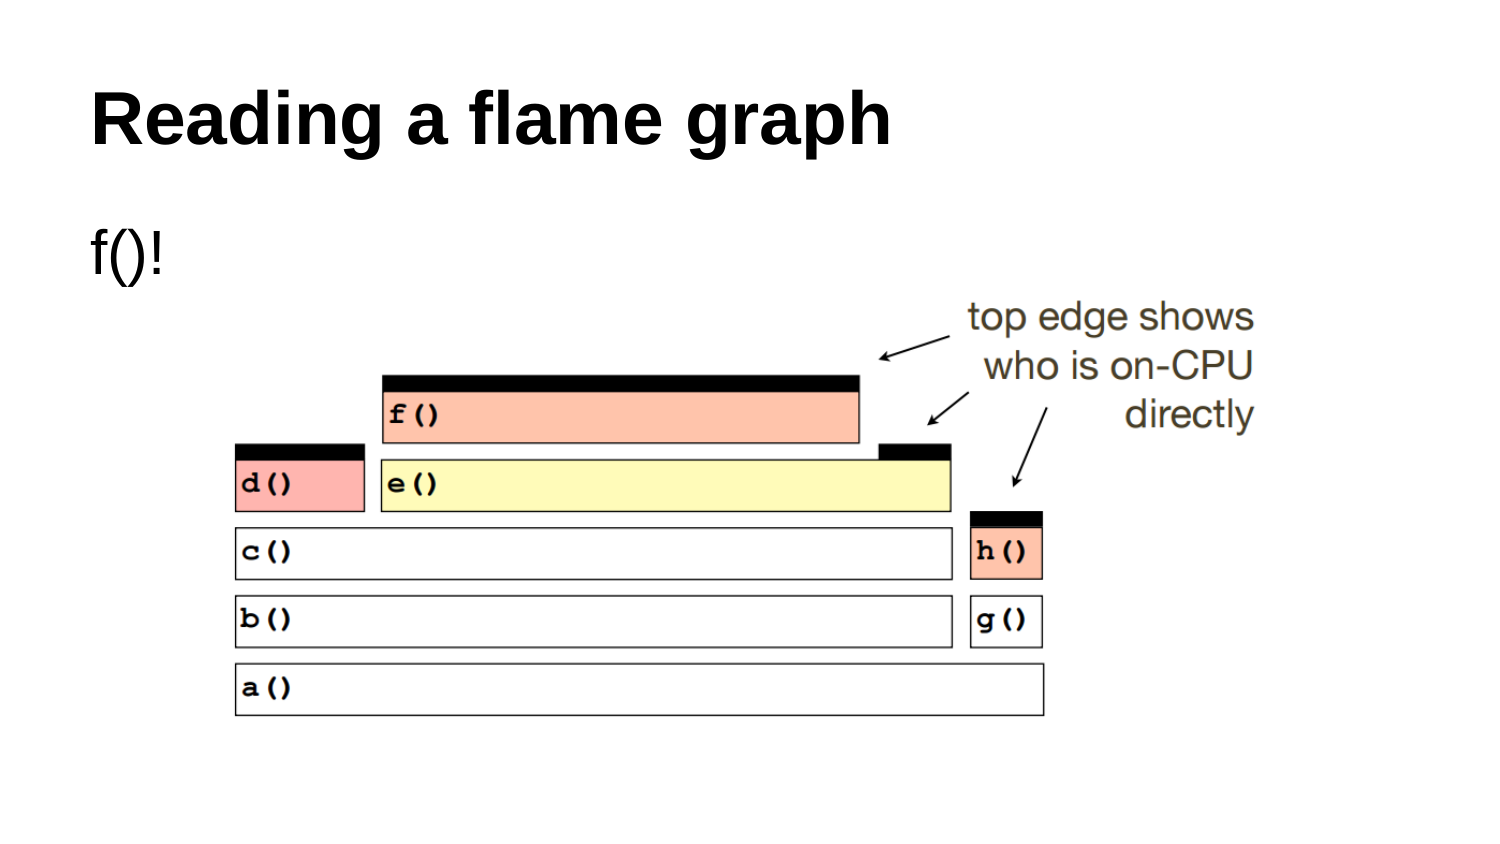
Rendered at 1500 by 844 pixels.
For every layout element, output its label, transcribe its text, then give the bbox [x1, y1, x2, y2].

list f()! [75, 196, 1425, 808]
title Reading a flame graph [75, 33, 1425, 175]
picture [220, 277, 1280, 728]
